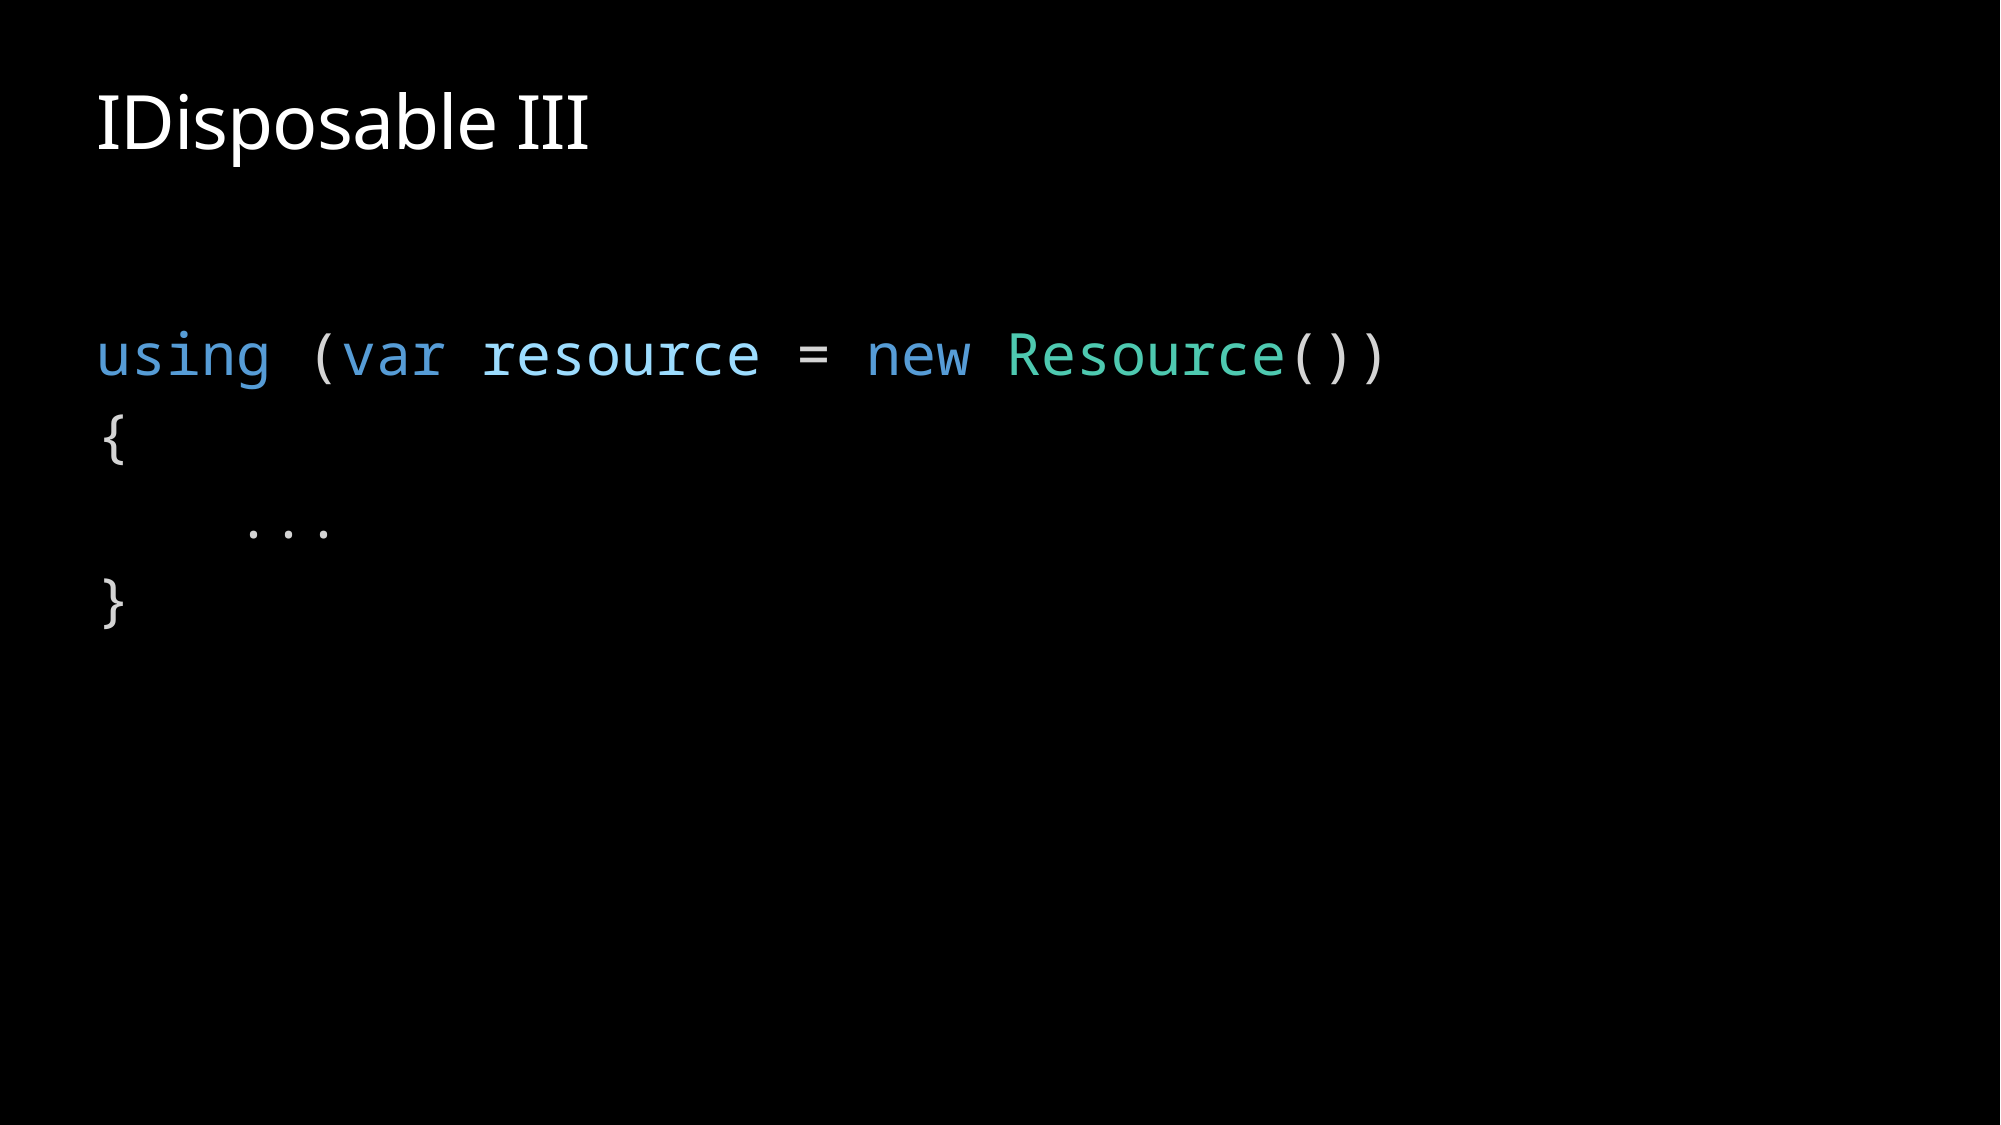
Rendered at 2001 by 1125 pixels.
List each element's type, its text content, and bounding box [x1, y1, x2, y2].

list using (var resource = new Resource()) { ... } [96, 235, 1904, 646]
title IDisposable III [96, 75, 1904, 166]
